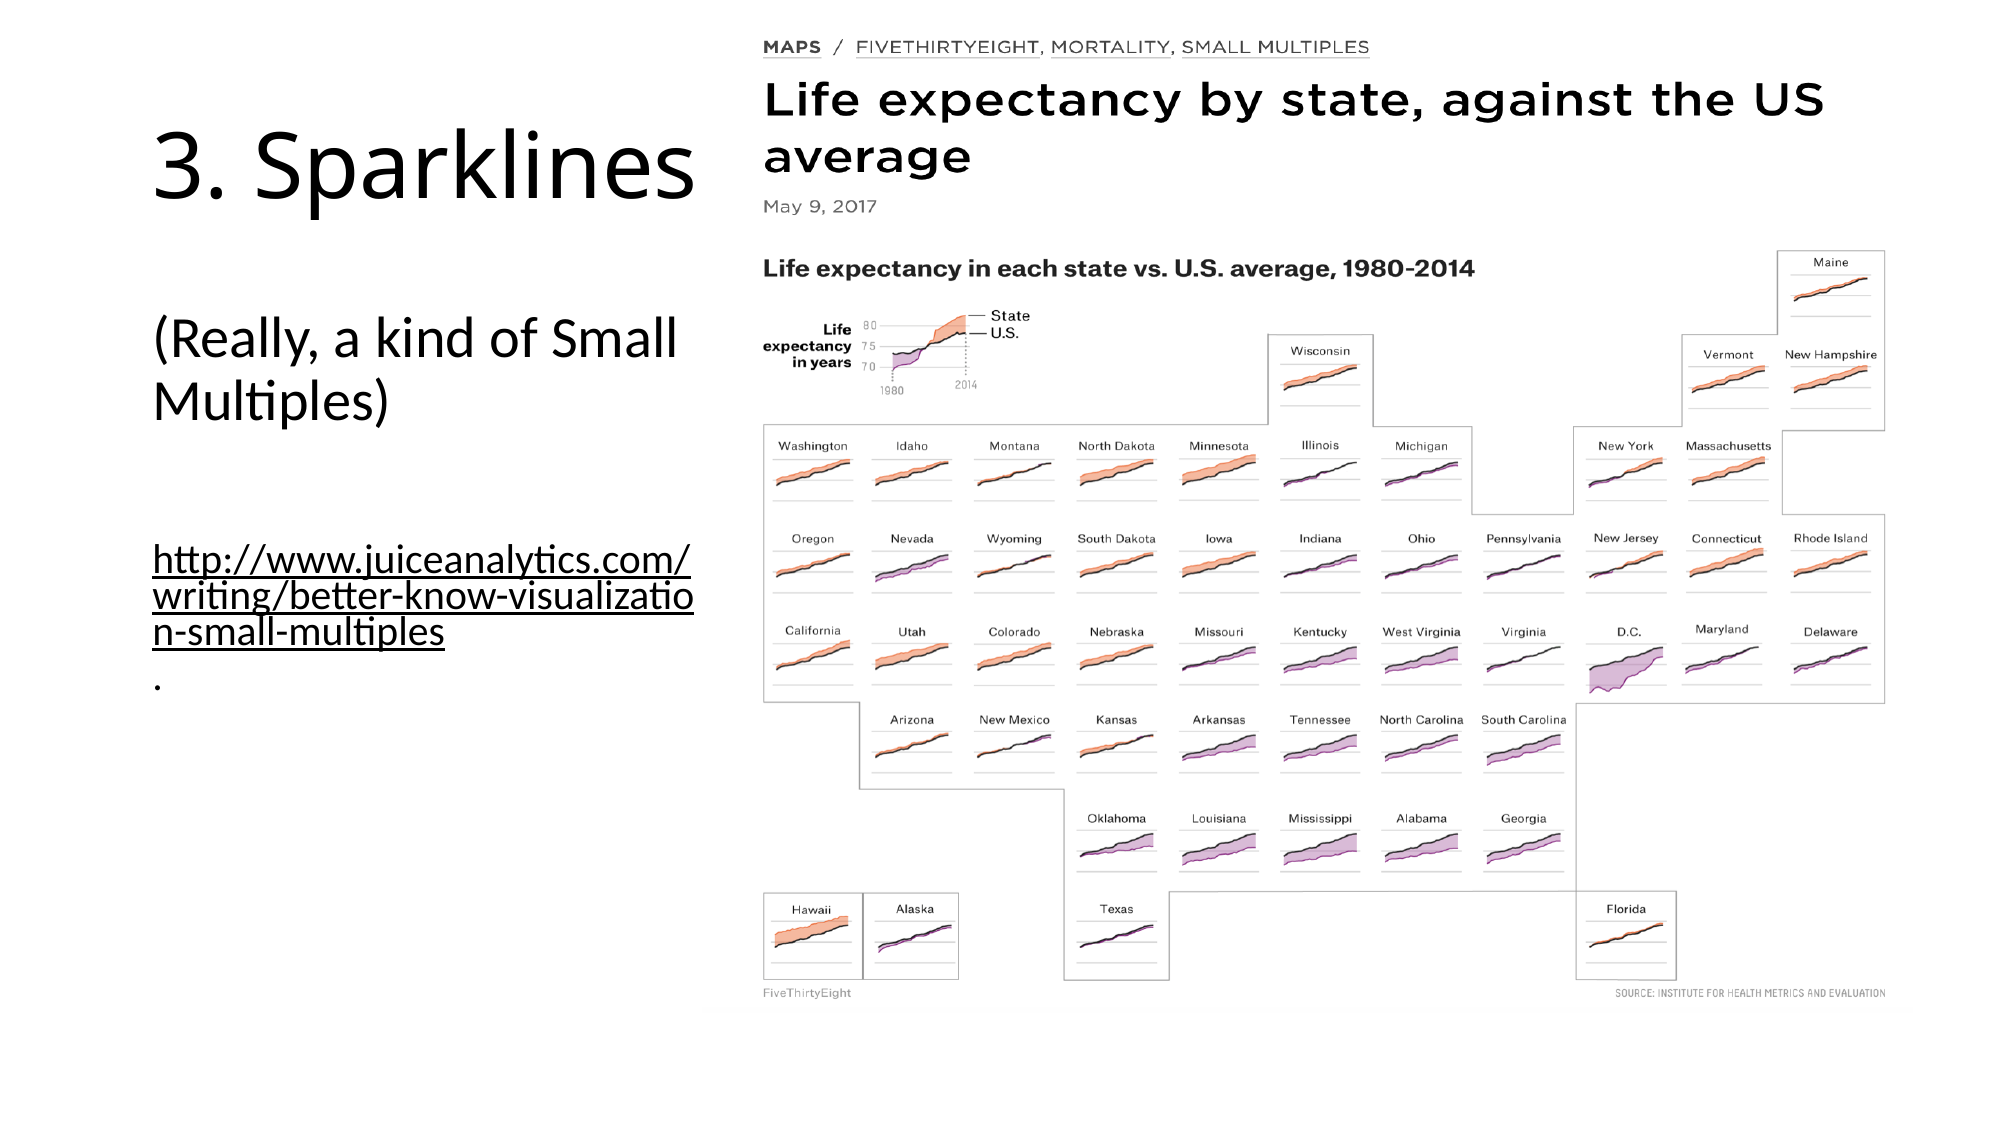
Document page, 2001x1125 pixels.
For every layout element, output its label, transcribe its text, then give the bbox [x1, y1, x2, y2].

picture [702, 25, 1913, 1013]
title 3. Sparklines [137, 59, 702, 278]
list (Really, a kind of Small Multiples) http://www.juiceanalytics.com/writing/better-know-visualization-small-multiples. [137, 299, 727, 1046]
